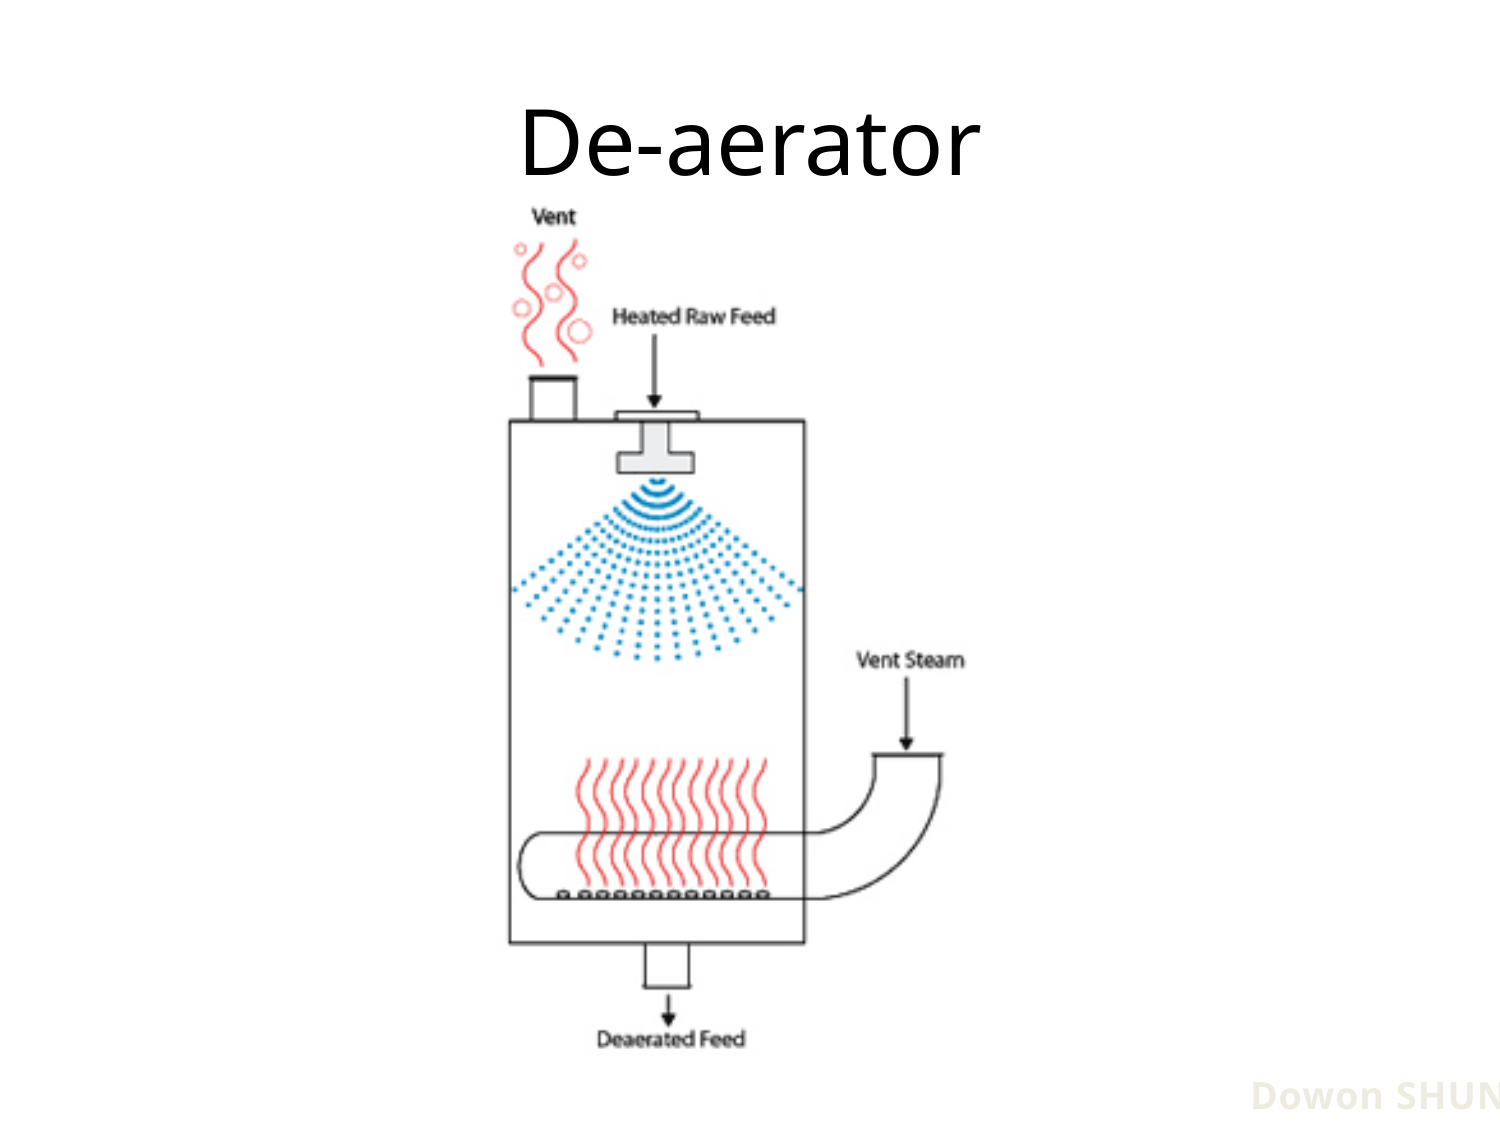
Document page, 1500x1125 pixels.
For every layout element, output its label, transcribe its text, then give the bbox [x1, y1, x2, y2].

picture [466, 184, 995, 1101]
title De-aerator [75, 45, 1425, 233]
